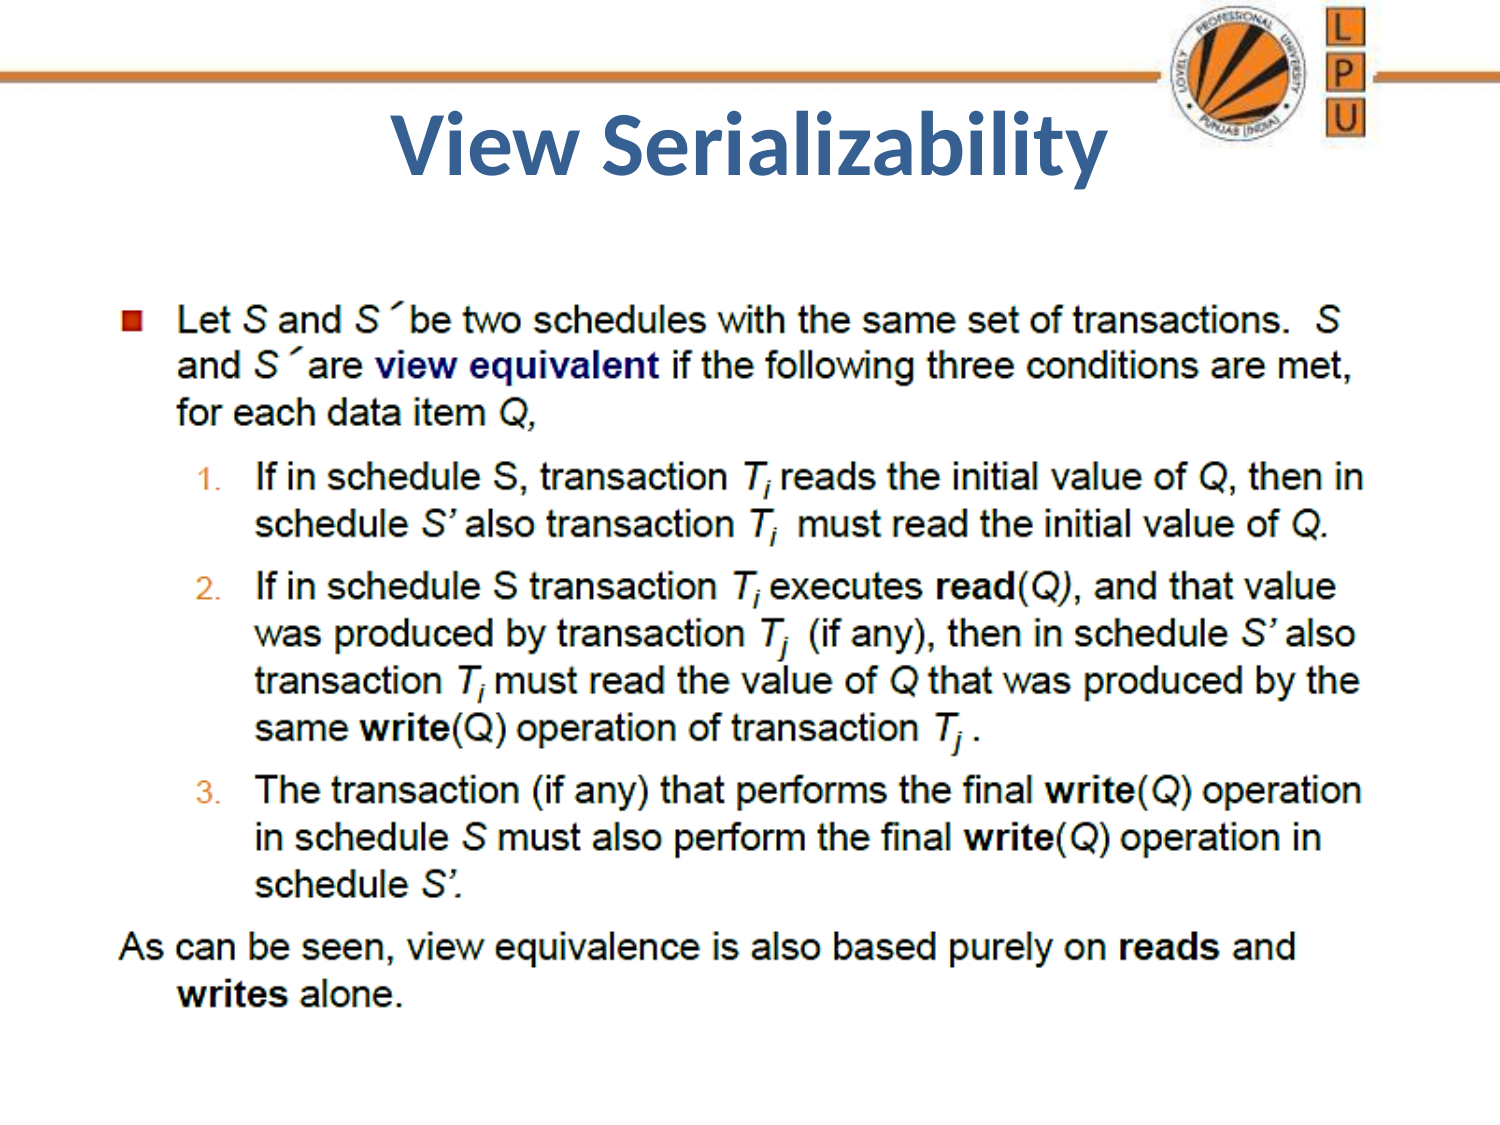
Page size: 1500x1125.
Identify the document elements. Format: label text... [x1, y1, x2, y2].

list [87, 274, 1426, 1051]
title View Serializability [75, 45, 1425, 233]
picture [0, 0, 1500, 1125]
